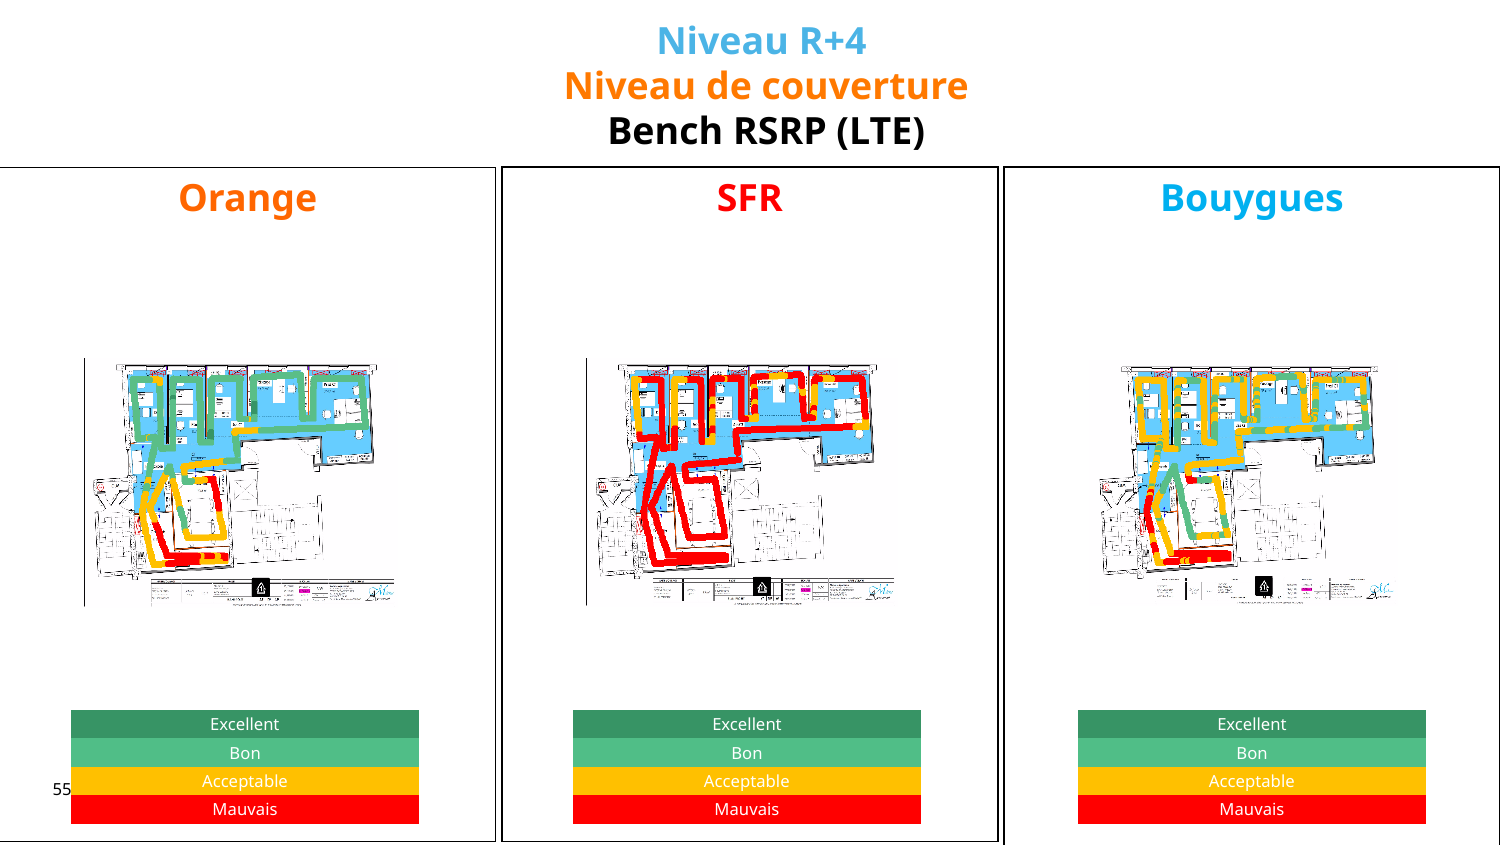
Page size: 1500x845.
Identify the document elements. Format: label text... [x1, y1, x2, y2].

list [1008, 329, 1496, 609]
text_box Bouygues [1003, 611, 1500, 845]
table_header Excellent [1078, 710, 1426, 738]
table_header Excellent [71, 710, 419, 738]
text_box Bouygues [1003, 167, 1500, 334]
table_cell Acceptable [71, 767, 419, 795]
text_box SFR [501, 692, 998, 842]
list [506, 327, 994, 611]
table_cell Bon [573, 738, 921, 767]
text_box Orange [0, 167, 496, 329]
table_cell Mauvais [573, 795, 921, 824]
table_header Excellent [573, 710, 921, 738]
table_cell Mauvais [1078, 795, 1426, 824]
table_cell Mauvais [71, 795, 419, 824]
table_cell Acceptable [573, 767, 921, 795]
text_box Niveau R+4 Niveau de couverture Bench RSRP (LTE) [187, 9, 1346, 125]
text_box SFR [501, 167, 998, 293]
text_box [224, 293, 1276, 433]
text_box [224, 433, 1276, 692]
table_cell Bon [1078, 738, 1426, 767]
text_box Orange [0, 616, 496, 842]
table_cell Acceptable [1078, 767, 1426, 795]
table_cell Bon [71, 738, 419, 767]
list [4, 326, 493, 612]
